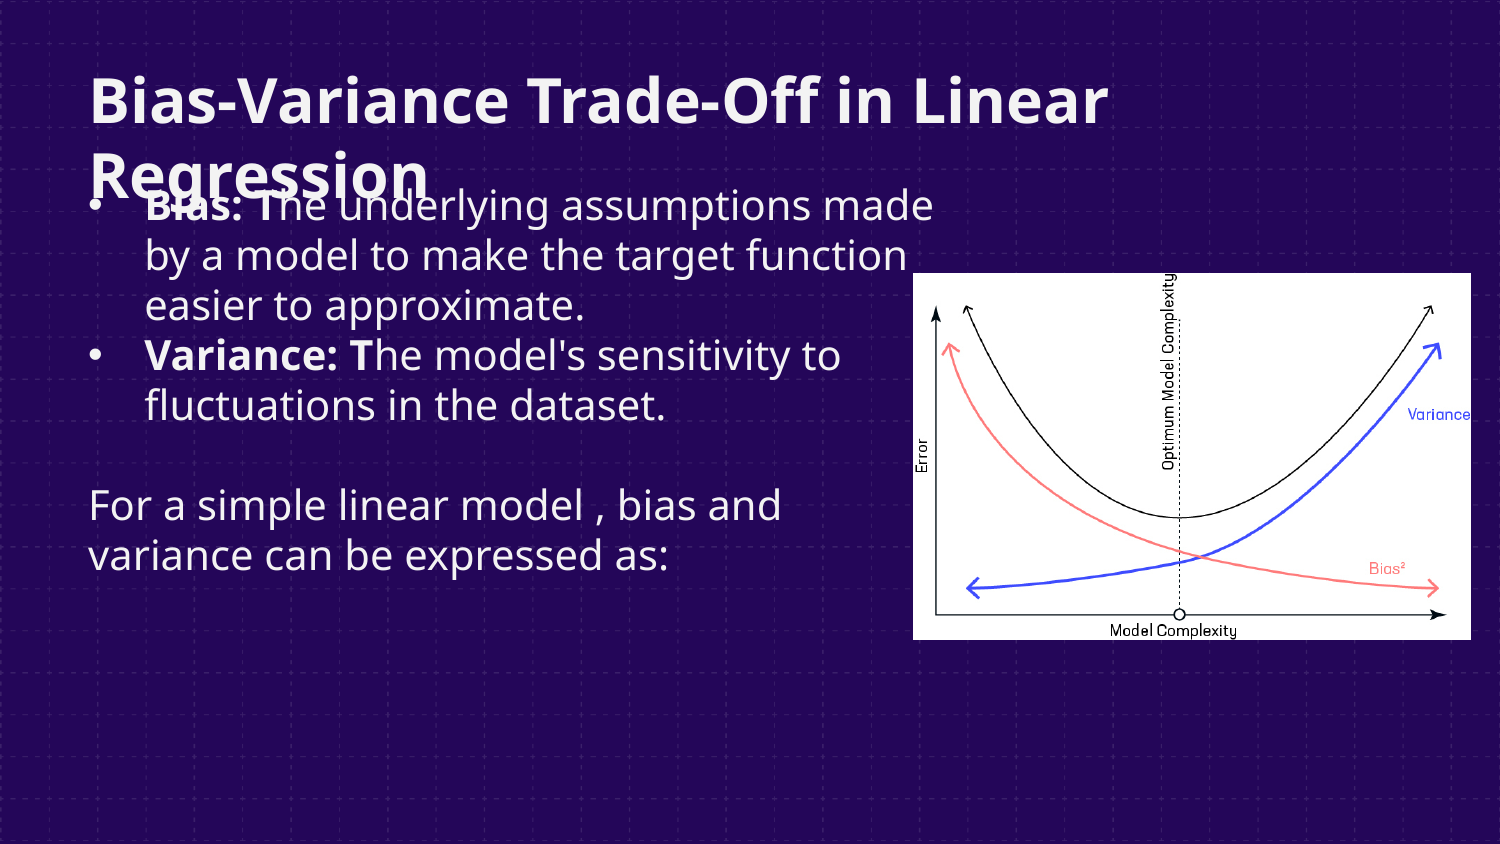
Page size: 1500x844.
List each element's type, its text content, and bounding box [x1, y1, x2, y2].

picture [913, 272, 1471, 640]
title Bias-Variance Trade-Off in Linear Regression [73, 46, 1337, 140]
